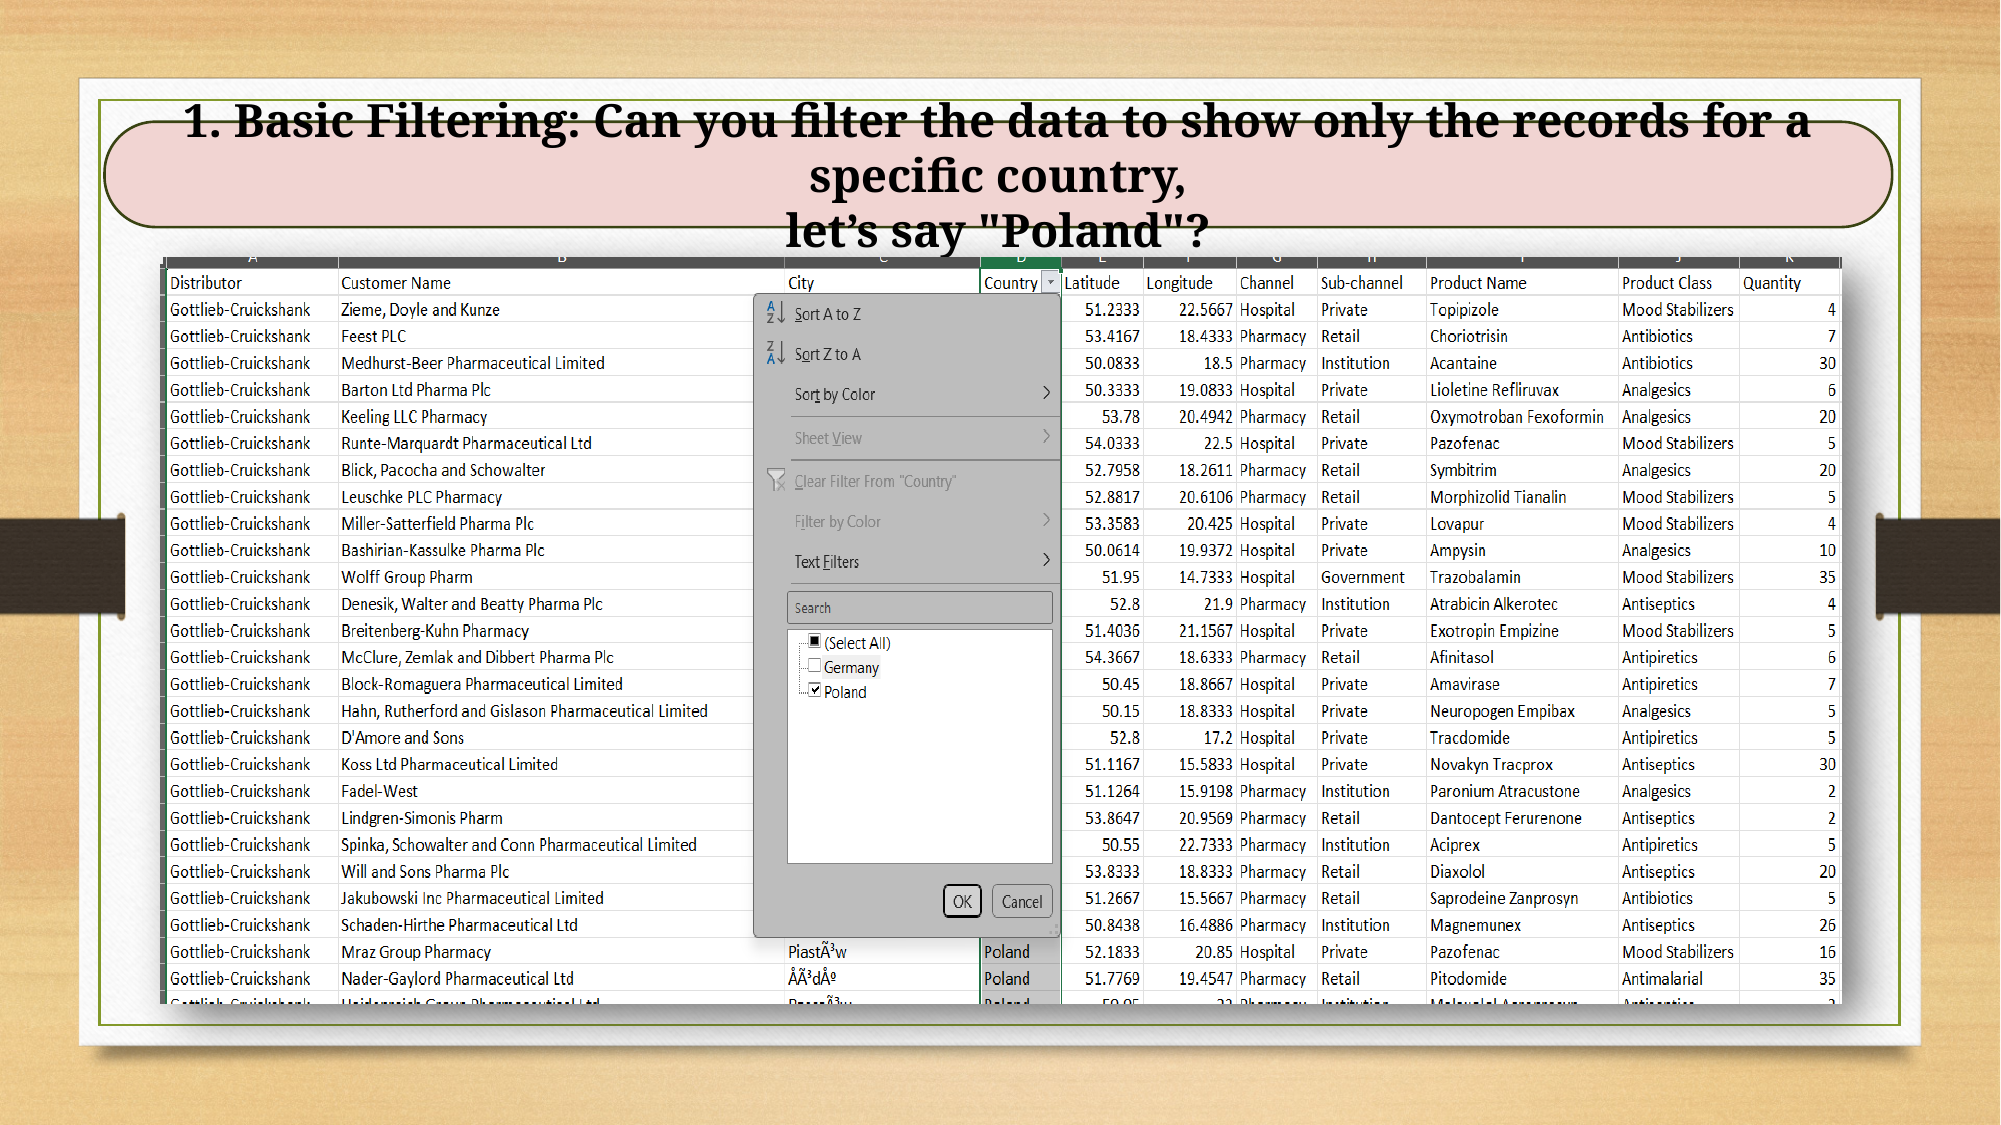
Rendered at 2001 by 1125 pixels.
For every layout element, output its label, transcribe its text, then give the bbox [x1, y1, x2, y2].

text_box 1. Basic Filtering: Can you filter the data to show only the records for a specific country, let’s say "Poland"? [103, 120, 1894, 229]
picture [0, 0, 2001, 1125]
